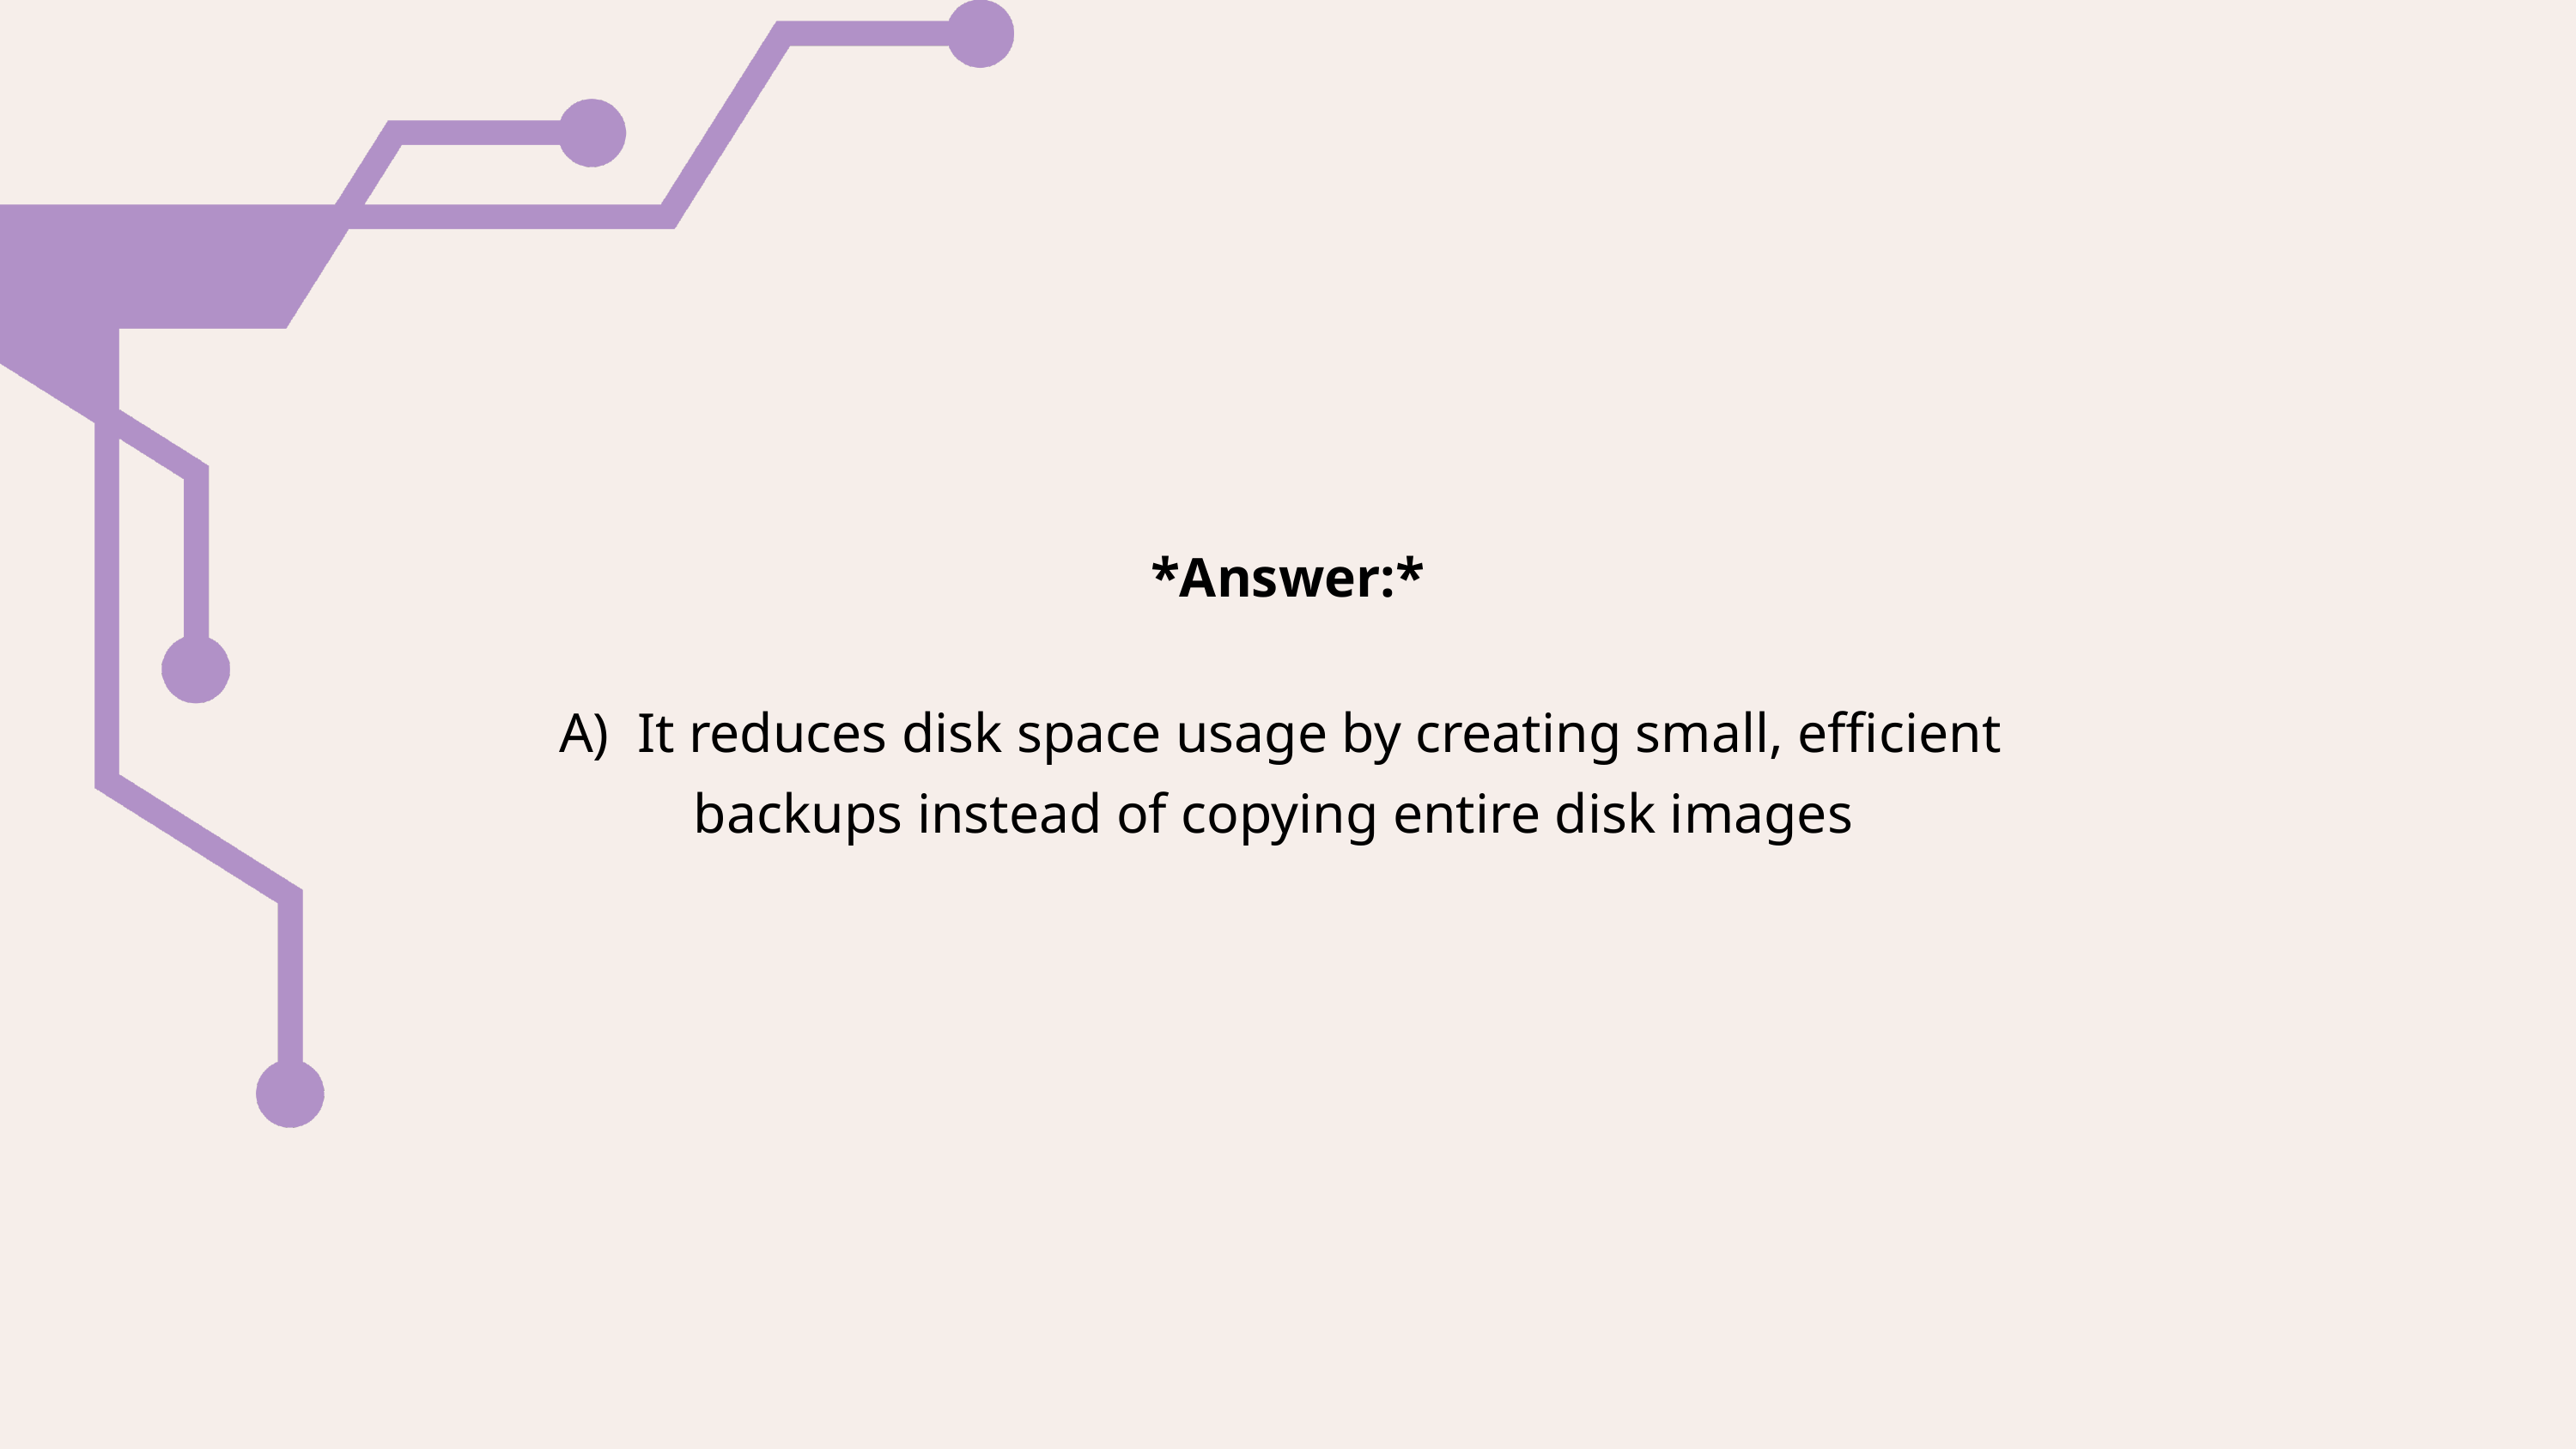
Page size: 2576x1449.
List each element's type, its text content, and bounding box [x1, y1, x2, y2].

text_box [0, 0, 1014, 1128]
text_box *Answer:* A) It reduces disk space usage by creating small, efficient backups instead of copying entire disk images [476, 532, 2100, 844]
